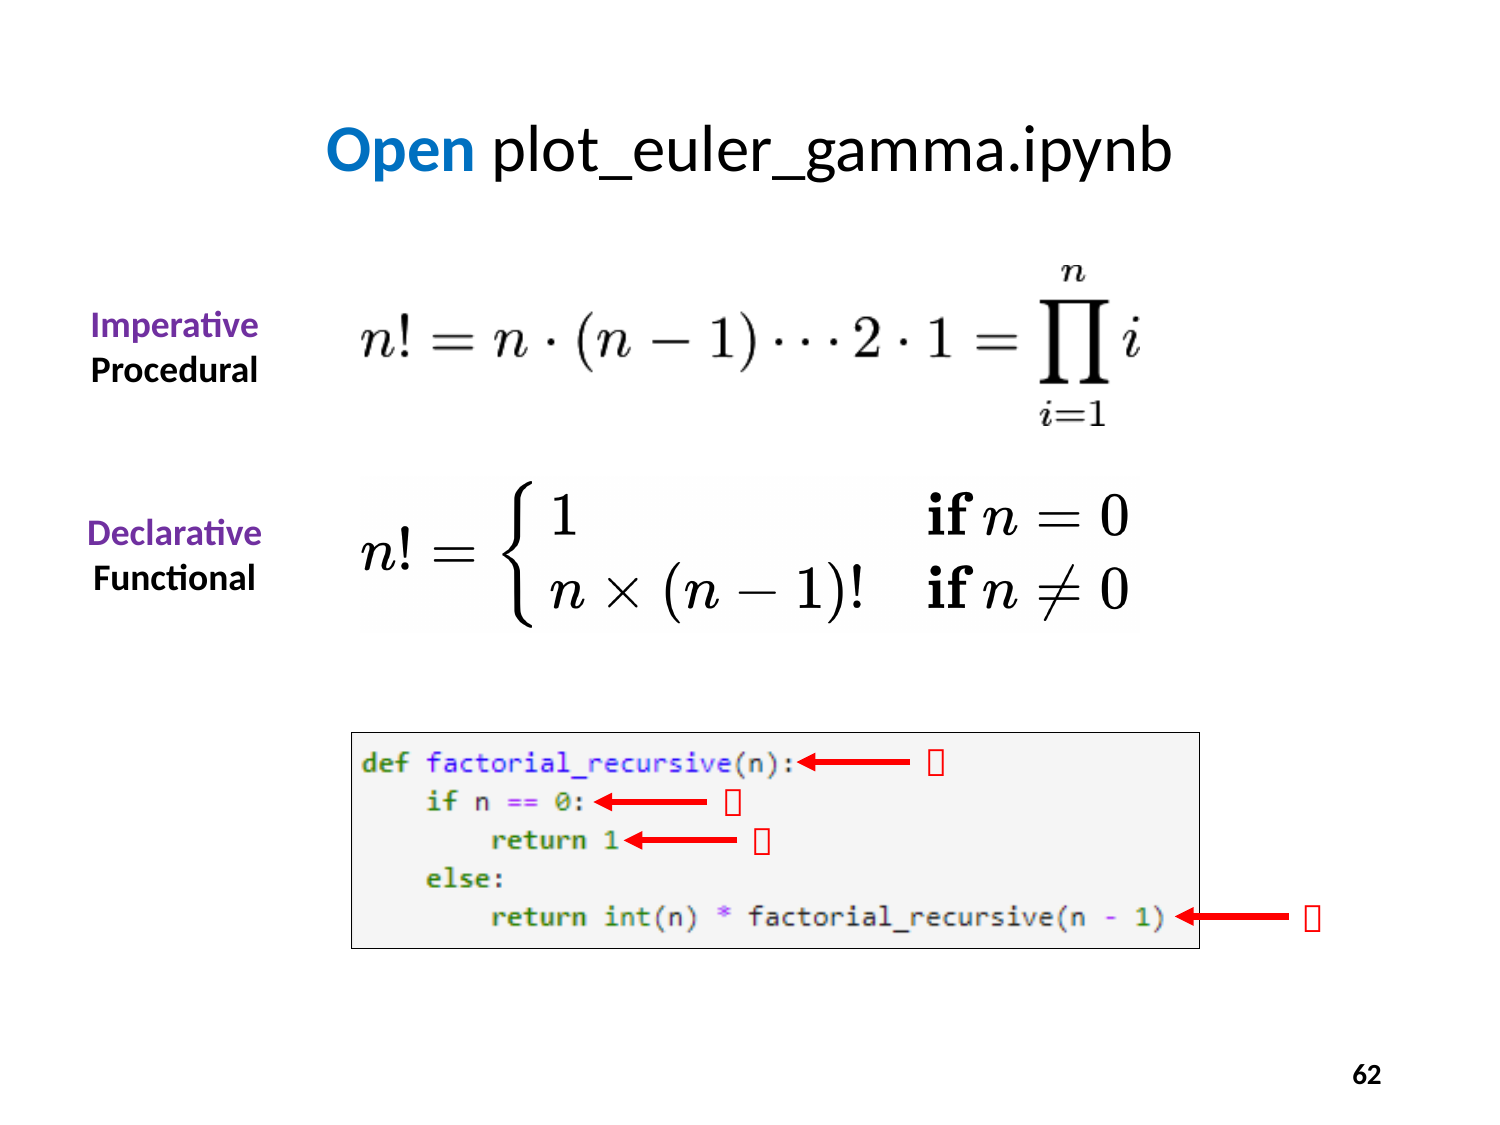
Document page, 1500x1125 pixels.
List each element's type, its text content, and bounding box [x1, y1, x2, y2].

title Open plot_euler_gamma.ipynb [103, 59, 1397, 241]
slide_number 62 [1059, 1042, 1397, 1103]
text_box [796, 731, 974, 793]
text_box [623, 810, 799, 871]
picture [360, 476, 1140, 633]
picture [360, 265, 1140, 426]
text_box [593, 771, 770, 833]
text_box Declarative Functional [43, 500, 306, 606]
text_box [1174, 887, 1350, 949]
picture [351, 732, 1200, 949]
text_box Imperative Procedural [43, 292, 306, 398]
